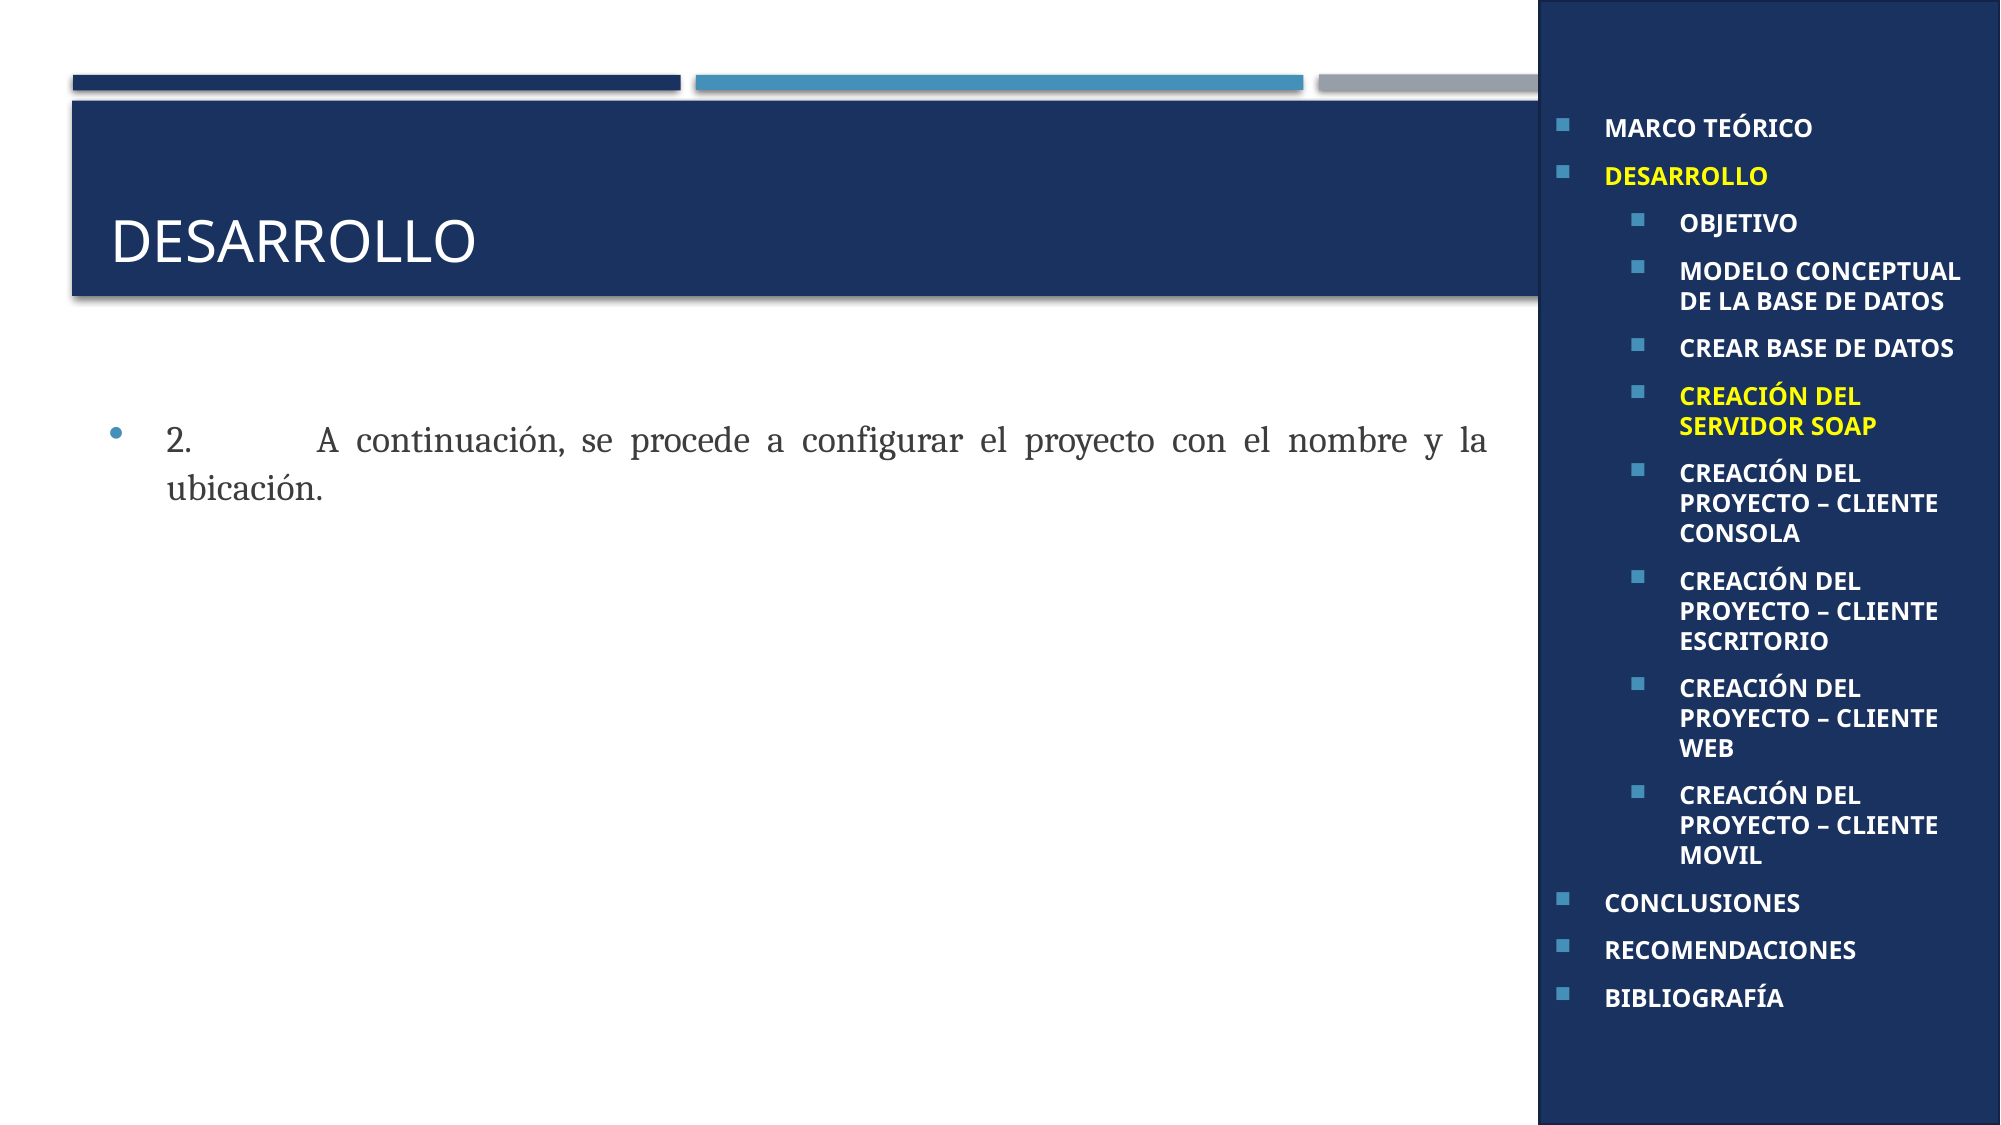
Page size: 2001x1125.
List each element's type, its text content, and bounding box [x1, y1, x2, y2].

title DESARROLLO [95, 115, 1538, 282]
text_box MARCO TEÓRICO DESARROLLO OBJETIVO MODELO CONCEPTUAL DE LA BASE DE DATOS CREAR BASE DE DATOS CREACIÓN DEL SERVIDOR SOAP CREACIÓN DEL PROYECTO – CLIENTE CONSOLA CREACIÓN DEL PROYECTO – CLIENTE ESCRITORIO CREACIÓN DEL PROYECTO – CLIENTE WEB CREACIÓN DEL PROYECTO – CLIENTE MOVIL CONCLUSIONES RECOMENDACIONES BIBLIOGRAFÍA [1538, 0, 2000, 1125]
list 2. A continuación, se procede a configurar el proyecto con el nombre y la ubicación. [95, 357, 1505, 563]
